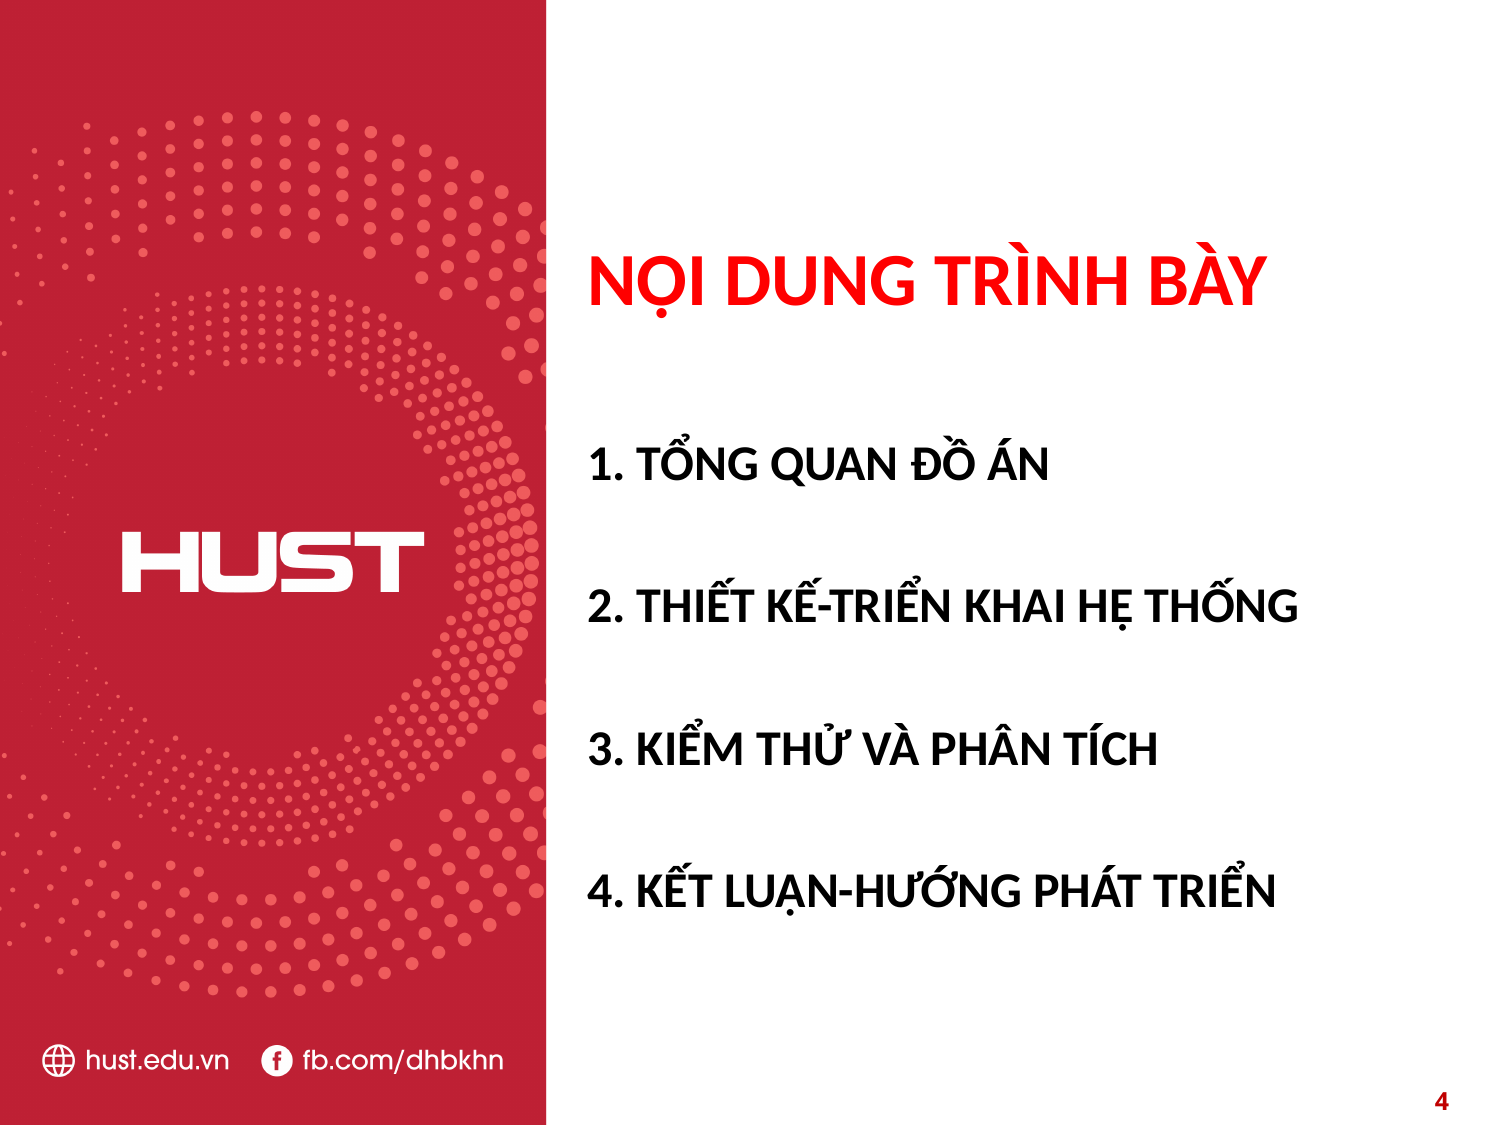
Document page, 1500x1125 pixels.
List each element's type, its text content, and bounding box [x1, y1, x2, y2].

text_box 1. TỔNG QUAN ĐỒ ÁN [572, 423, 1302, 498]
title Nội dung trình bày [572, 233, 1464, 334]
picture [0, 0, 1500, 1125]
text_box 4. KẾT LUẬN-HƯỚNG PHÁT TRIỂN [572, 849, 1500, 925]
text_box 3. KIỂM THỬ VÀ PHÂN TÍCH [572, 707, 1500, 783]
text_box 2. THIẾT KẾ-TRIỂN KHAI HỆ THỐNG [572, 565, 1500, 641]
slide_number 4 [1126, 1078, 1464, 1125]
